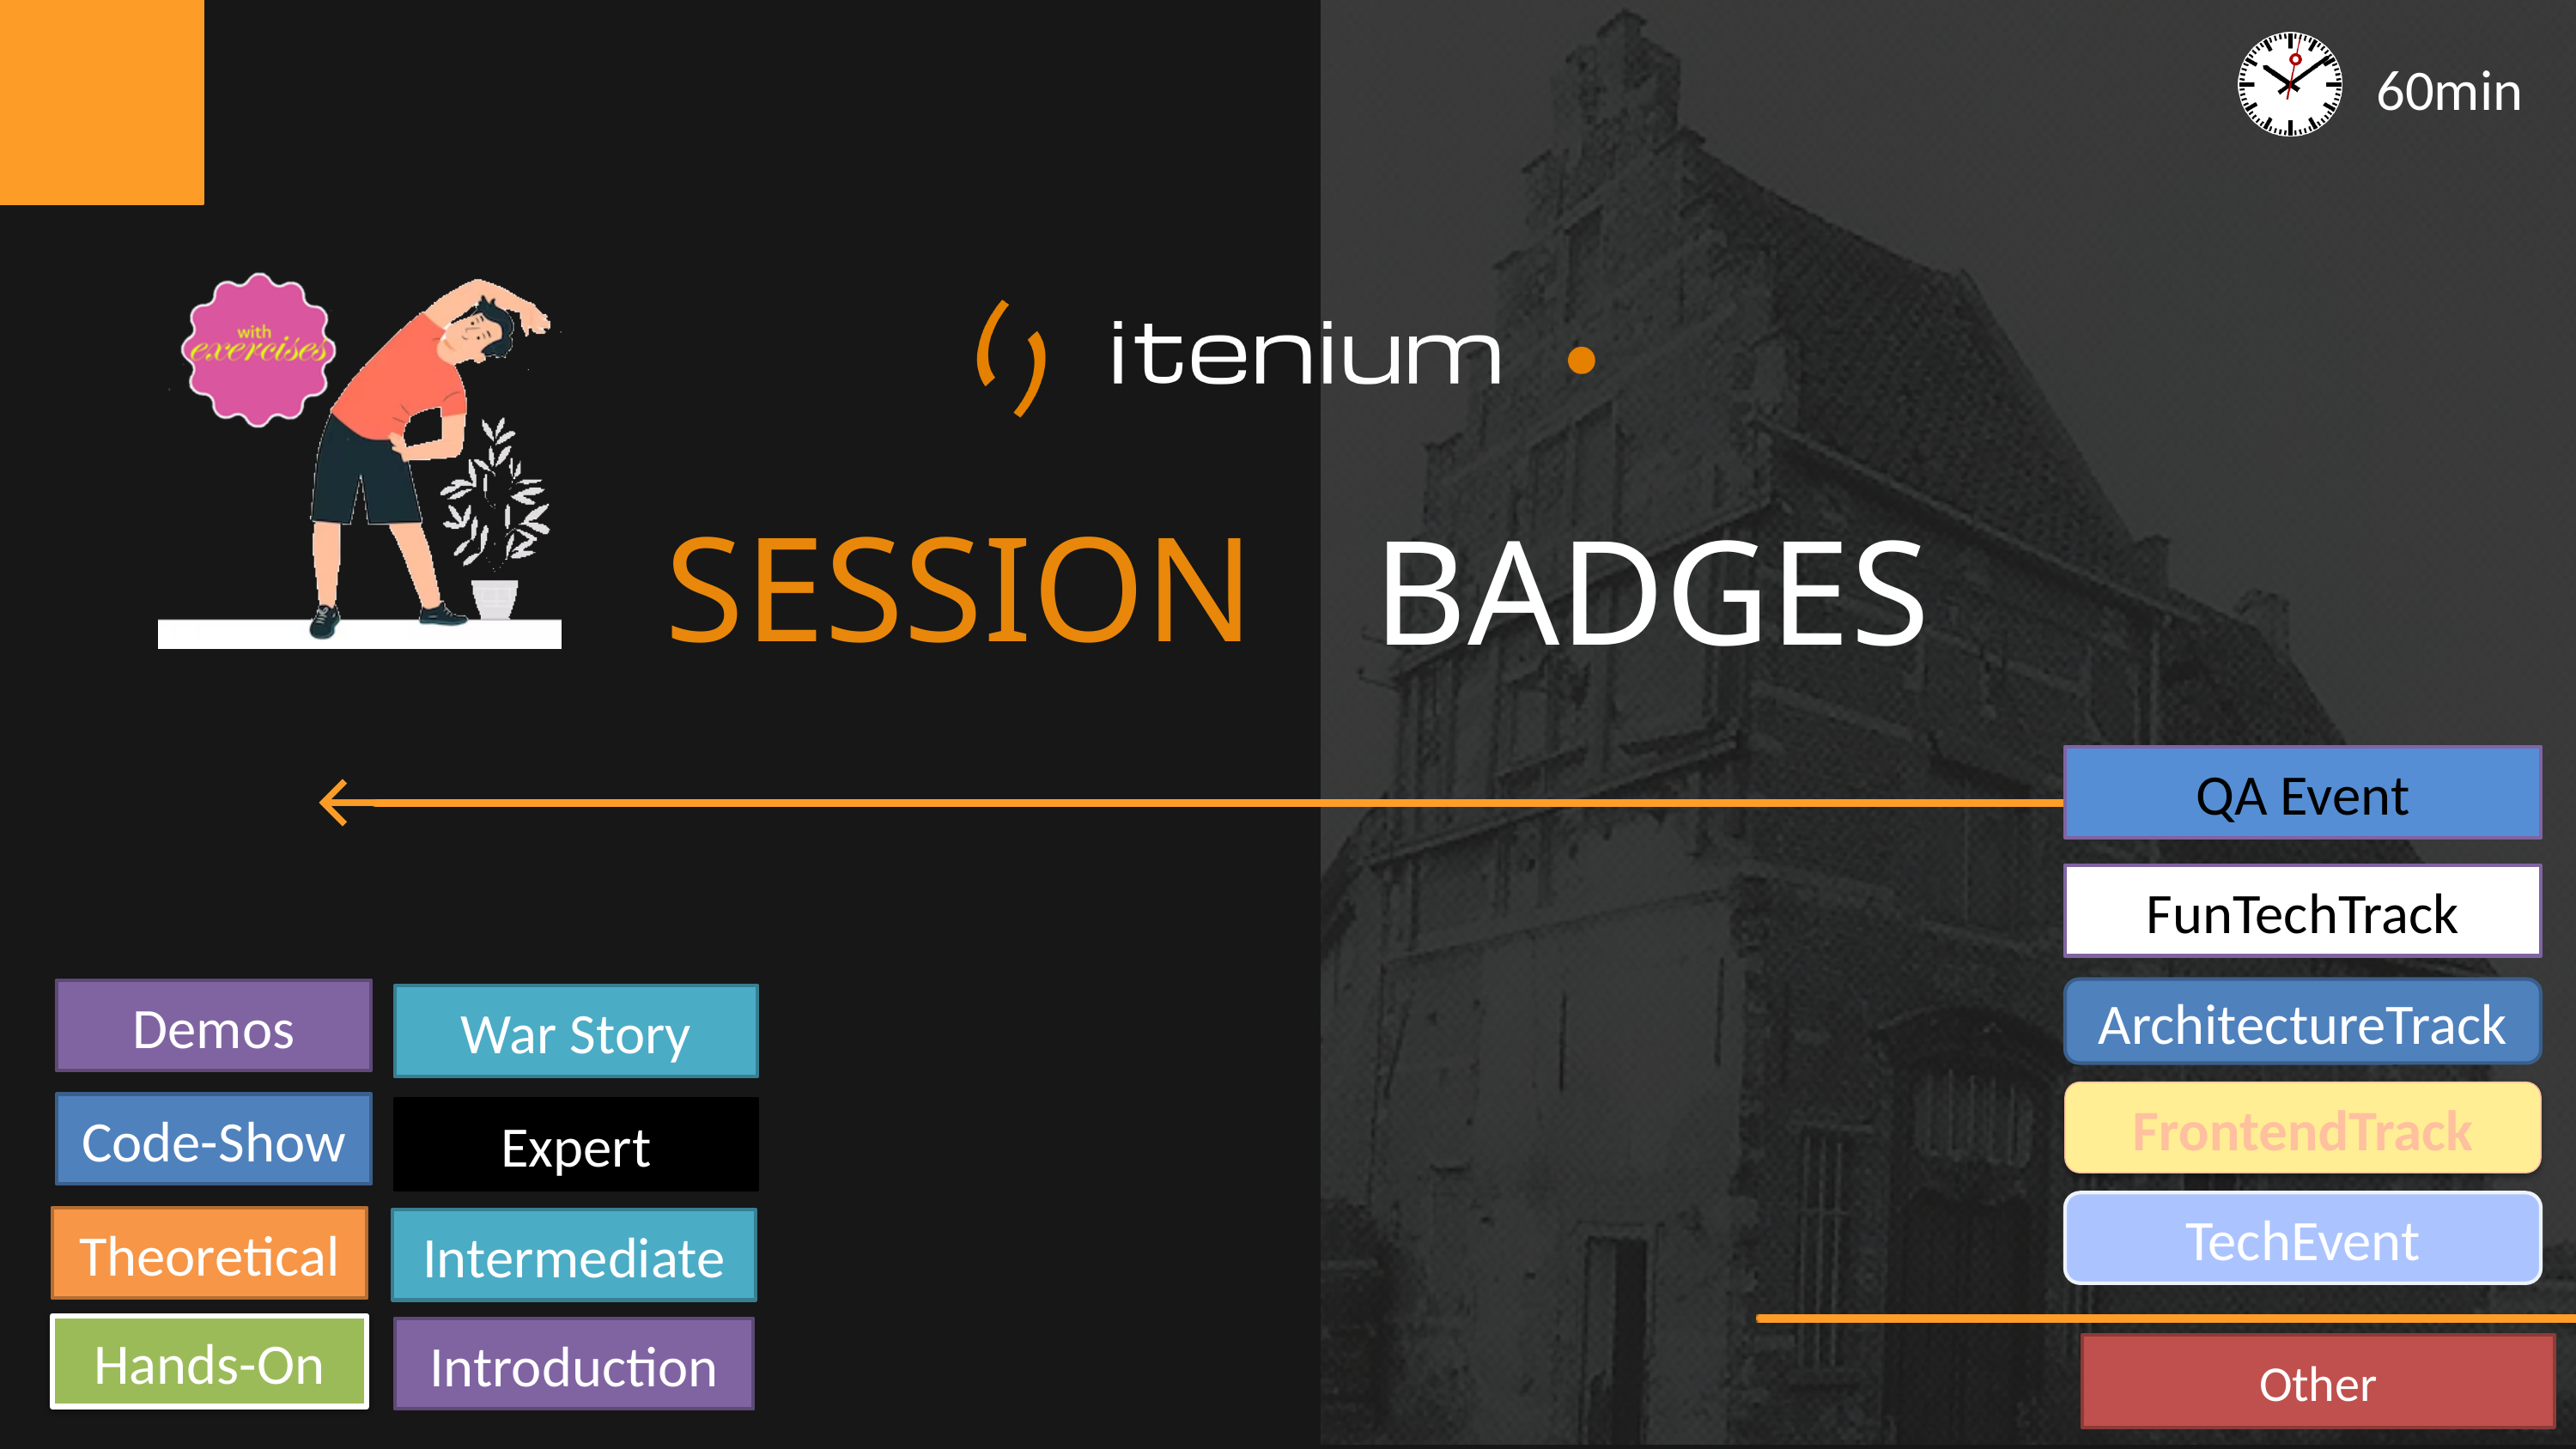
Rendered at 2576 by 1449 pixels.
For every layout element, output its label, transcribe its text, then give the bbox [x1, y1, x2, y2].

text_box Introduction [393, 1317, 755, 1410]
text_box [319, 779, 2260, 828]
picture [0, 0, 204, 206]
text_box SESSION [0, 496, 1255, 670]
picture [158, 264, 562, 649]
text_box Code-Show [55, 1092, 373, 1185]
picture [936, 0, 2576, 1445]
text_box War Story [393, 984, 759, 1078]
text_box Expert [393, 1097, 759, 1191]
text_box Intermediate [391, 1208, 757, 1302]
text_box Theoretical [51, 1206, 368, 1300]
text_box Hands-On [50, 1313, 369, 1410]
text_box Demos [55, 979, 373, 1072]
